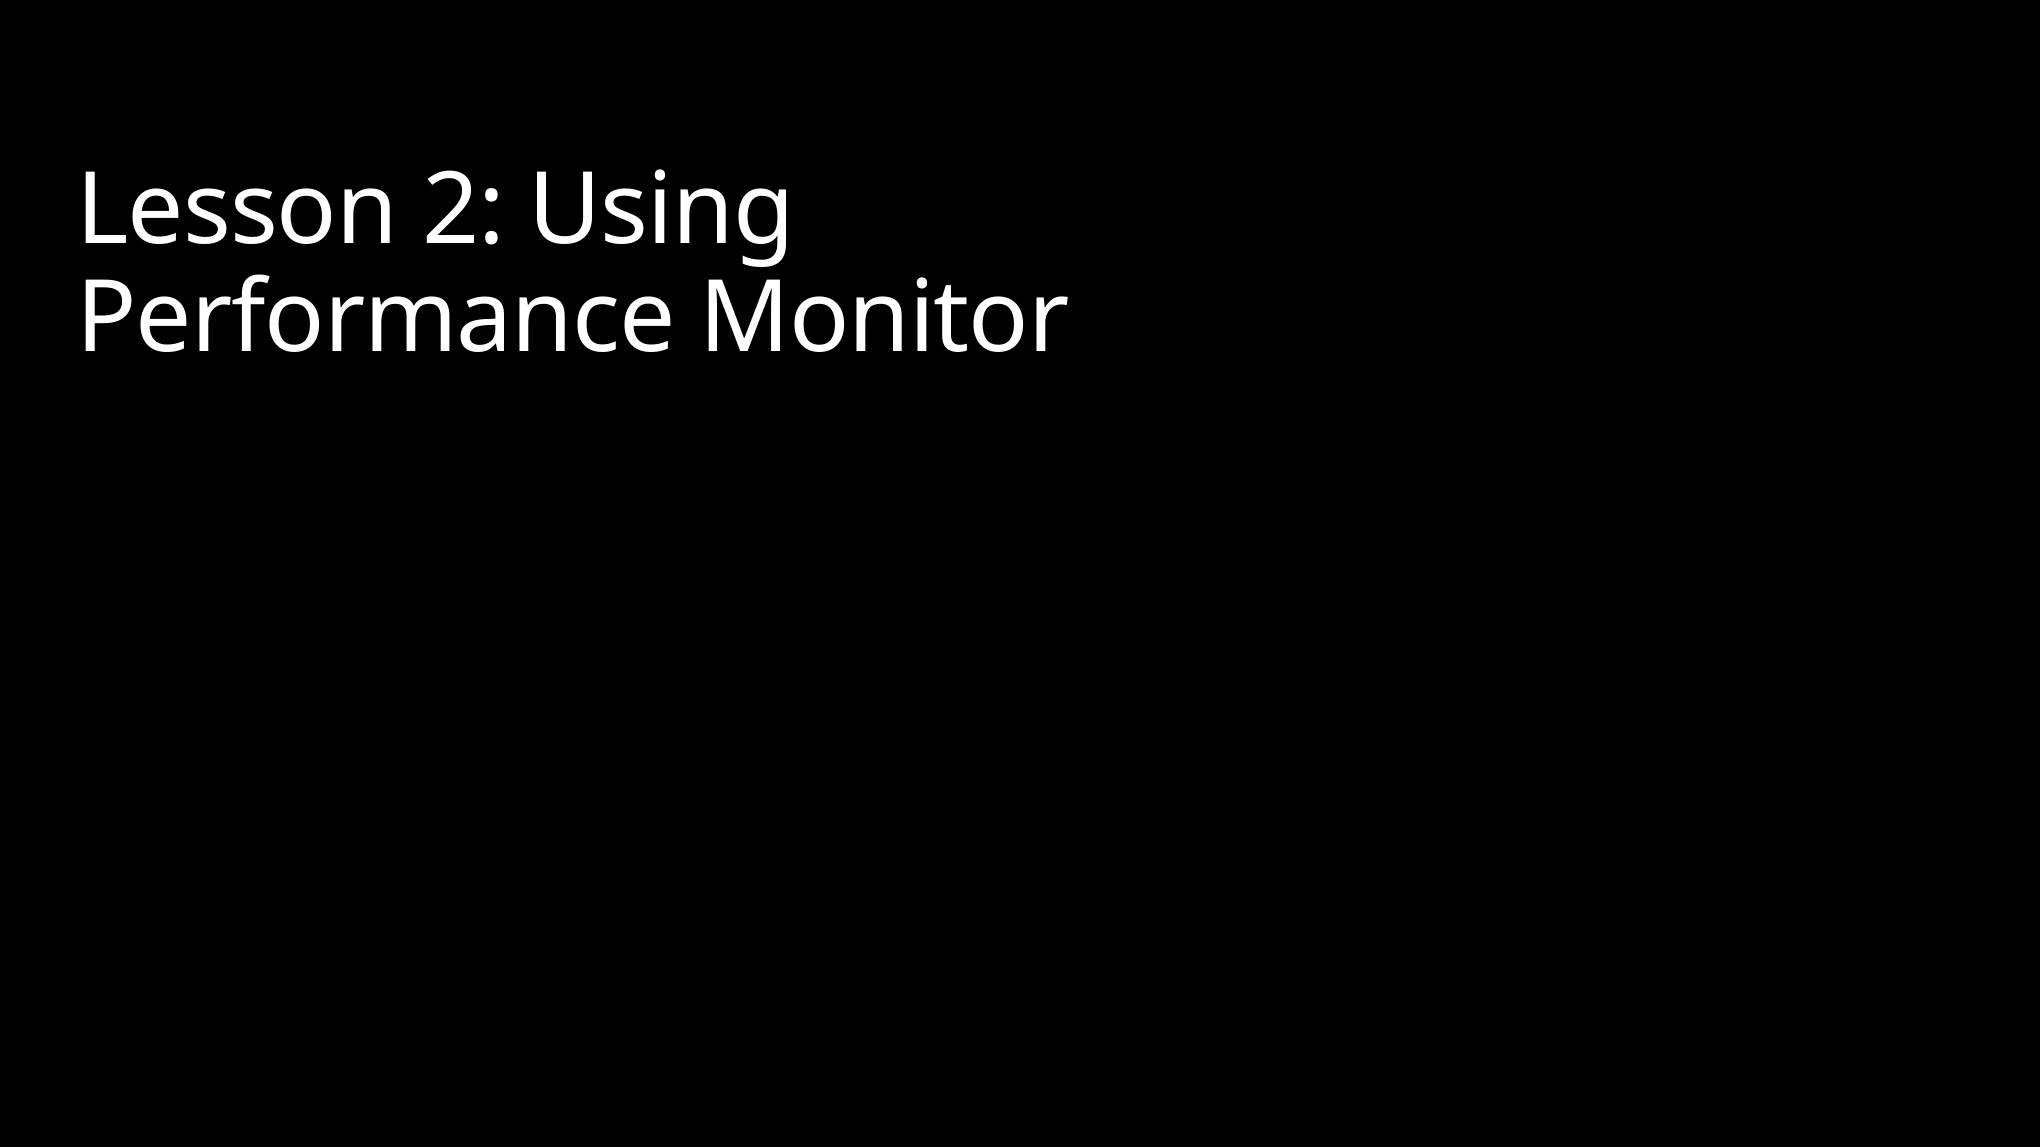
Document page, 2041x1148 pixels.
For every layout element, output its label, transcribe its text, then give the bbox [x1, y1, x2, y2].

title Lesson 2: Using Performance Monitor [76, 157, 1324, 753]
